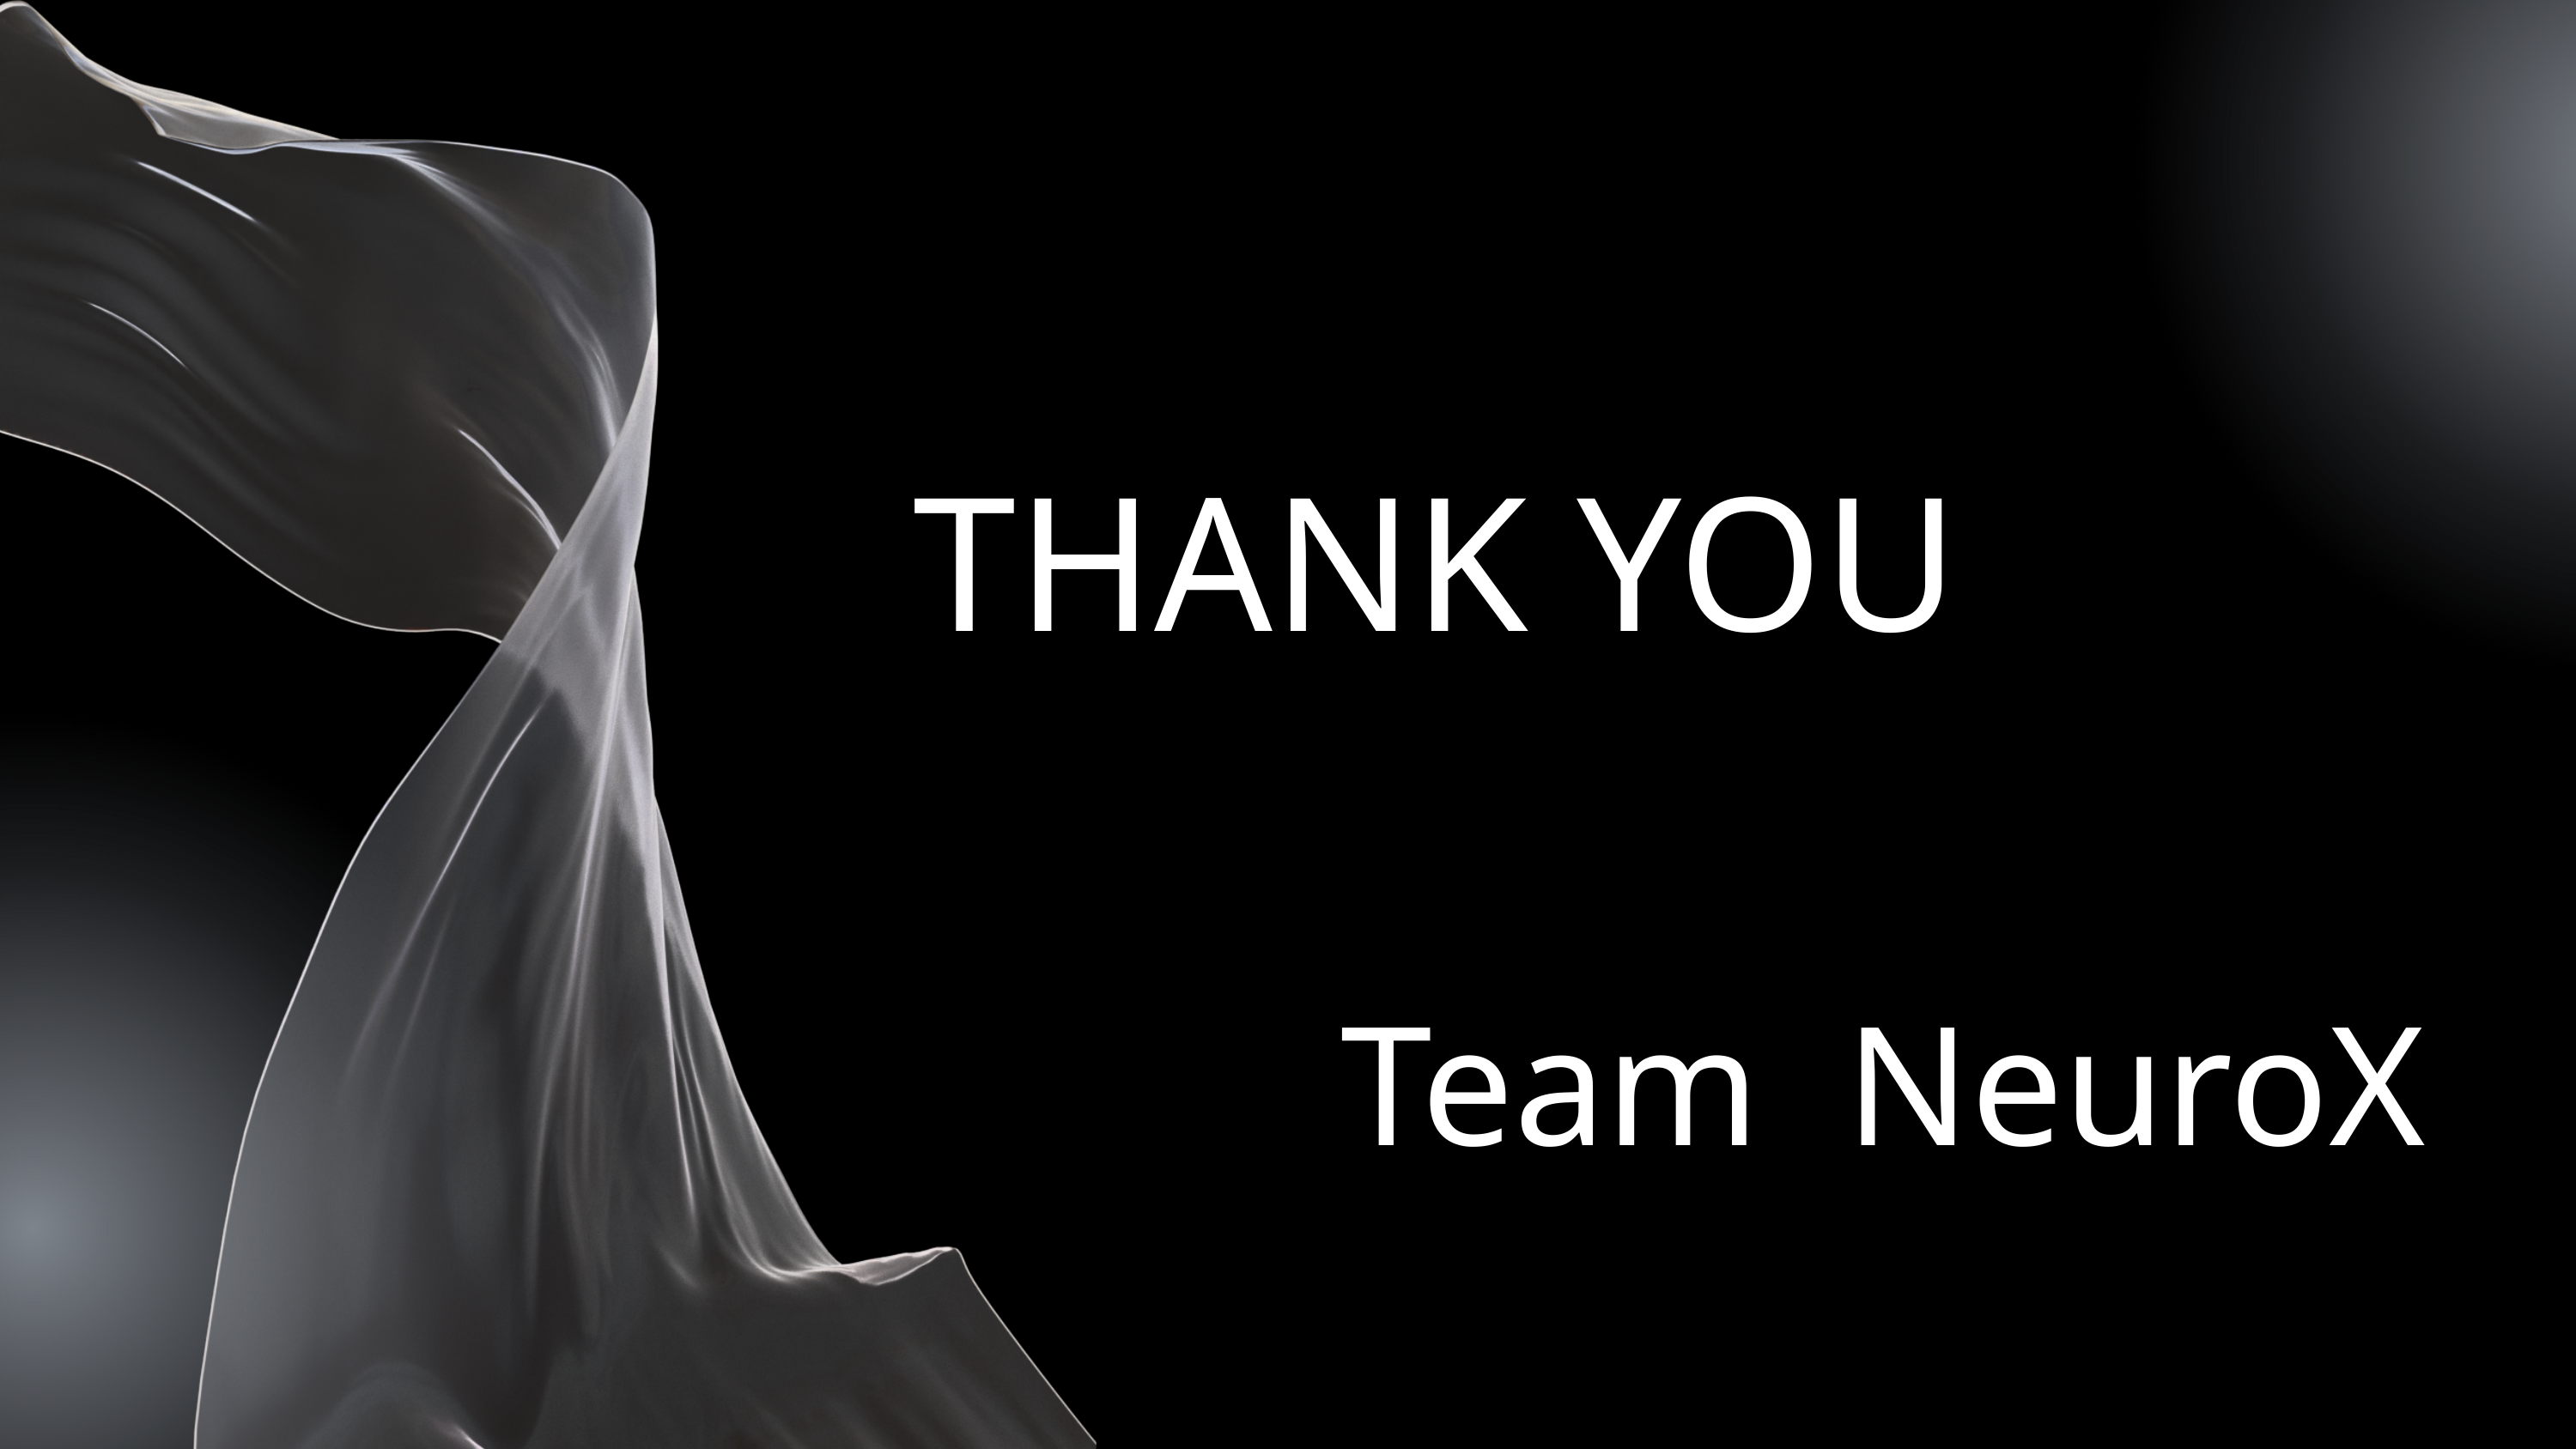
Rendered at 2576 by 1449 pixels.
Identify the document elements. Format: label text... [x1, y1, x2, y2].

text_box [0, 0, 1097, 1449]
text_box [2133, 0, 2576, 677]
text_box Team NeuroX [1335, 948, 2432, 1179]
text_box THANK YOU [913, 476, 2133, 670]
